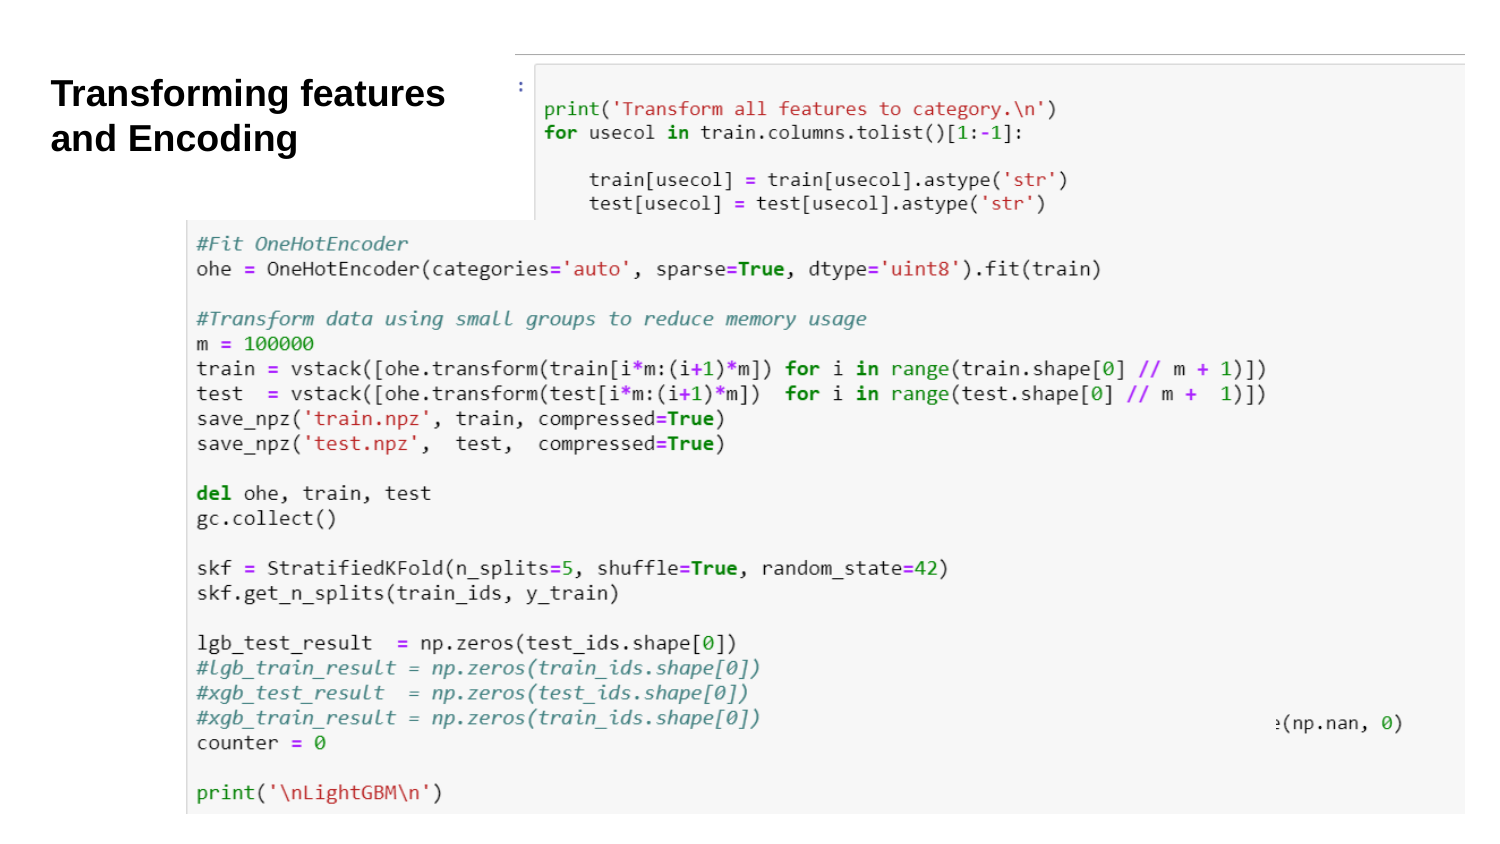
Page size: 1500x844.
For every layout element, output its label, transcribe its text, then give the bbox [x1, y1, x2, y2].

picture [184, 53, 1465, 815]
text_box Transforming features and Encoding [35, 54, 474, 195]
